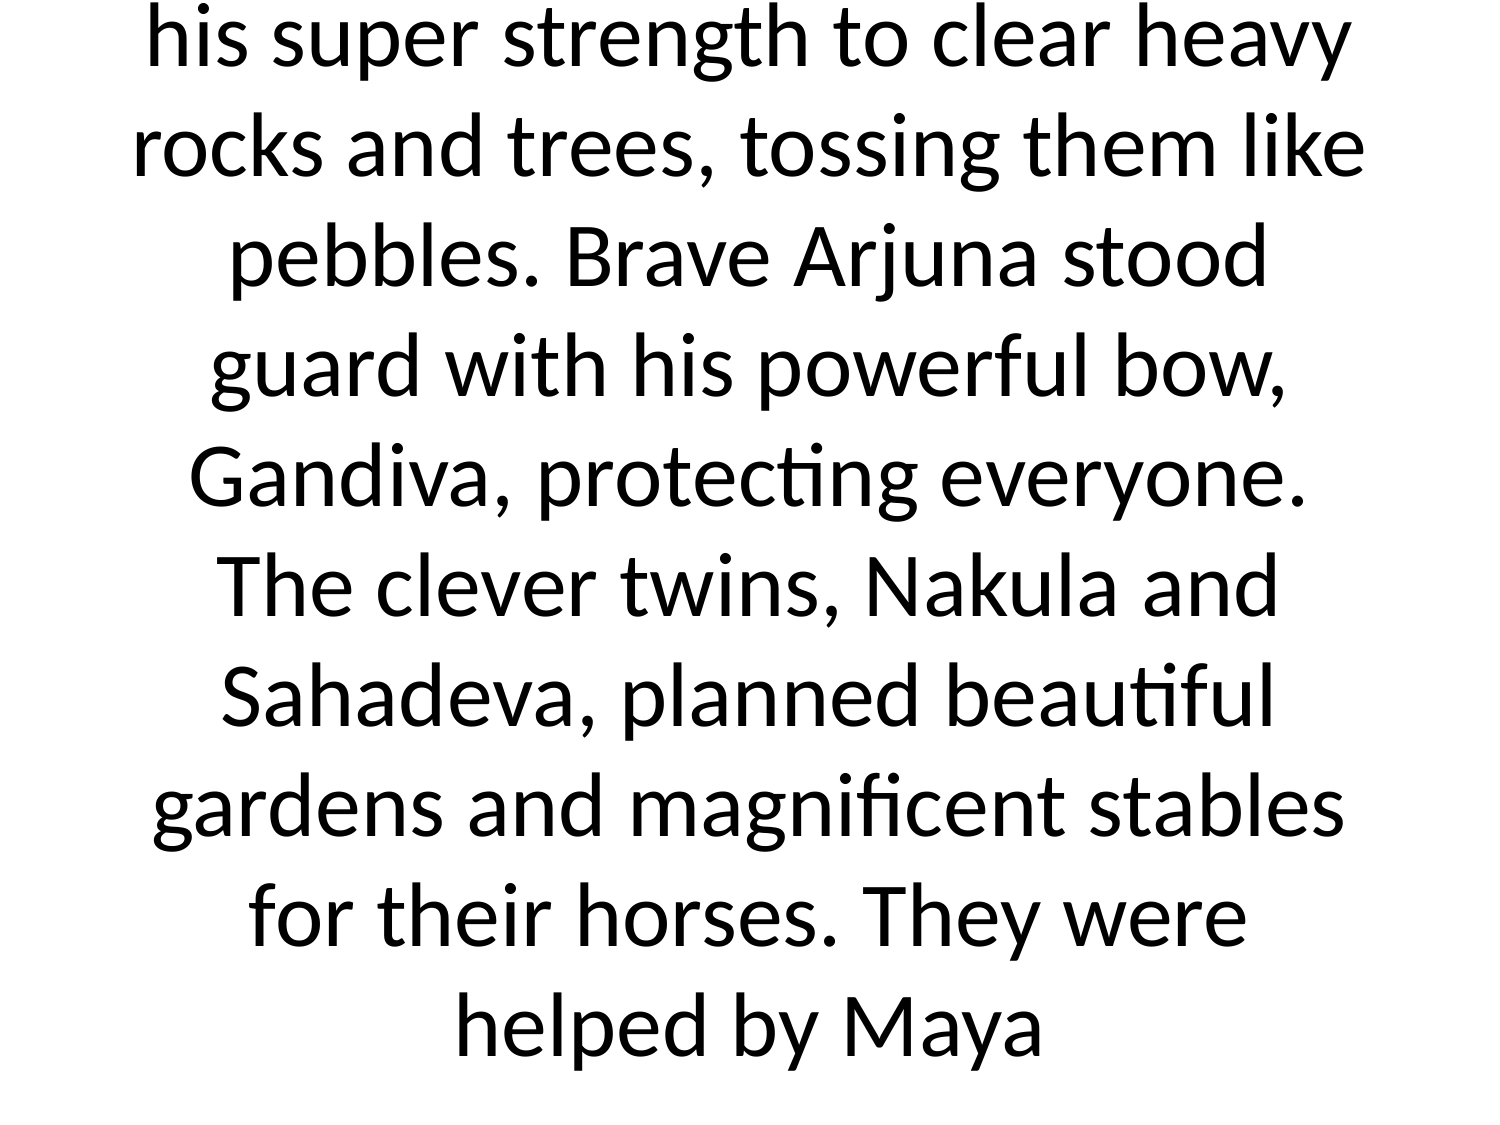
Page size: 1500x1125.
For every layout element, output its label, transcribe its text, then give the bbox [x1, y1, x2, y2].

title a grand city. Mighty Bhima used his super strength to clear heavy rocks and trees, tossing them like pebbles. Brave Arjuna stood guard with his powerful bow, Gandiva, protecting everyone. The clever twins, Nakula and Sahadeva, planned beautiful gardens and magnificent stables for their horses. They were helped by Maya [112, 349, 1388, 591]
